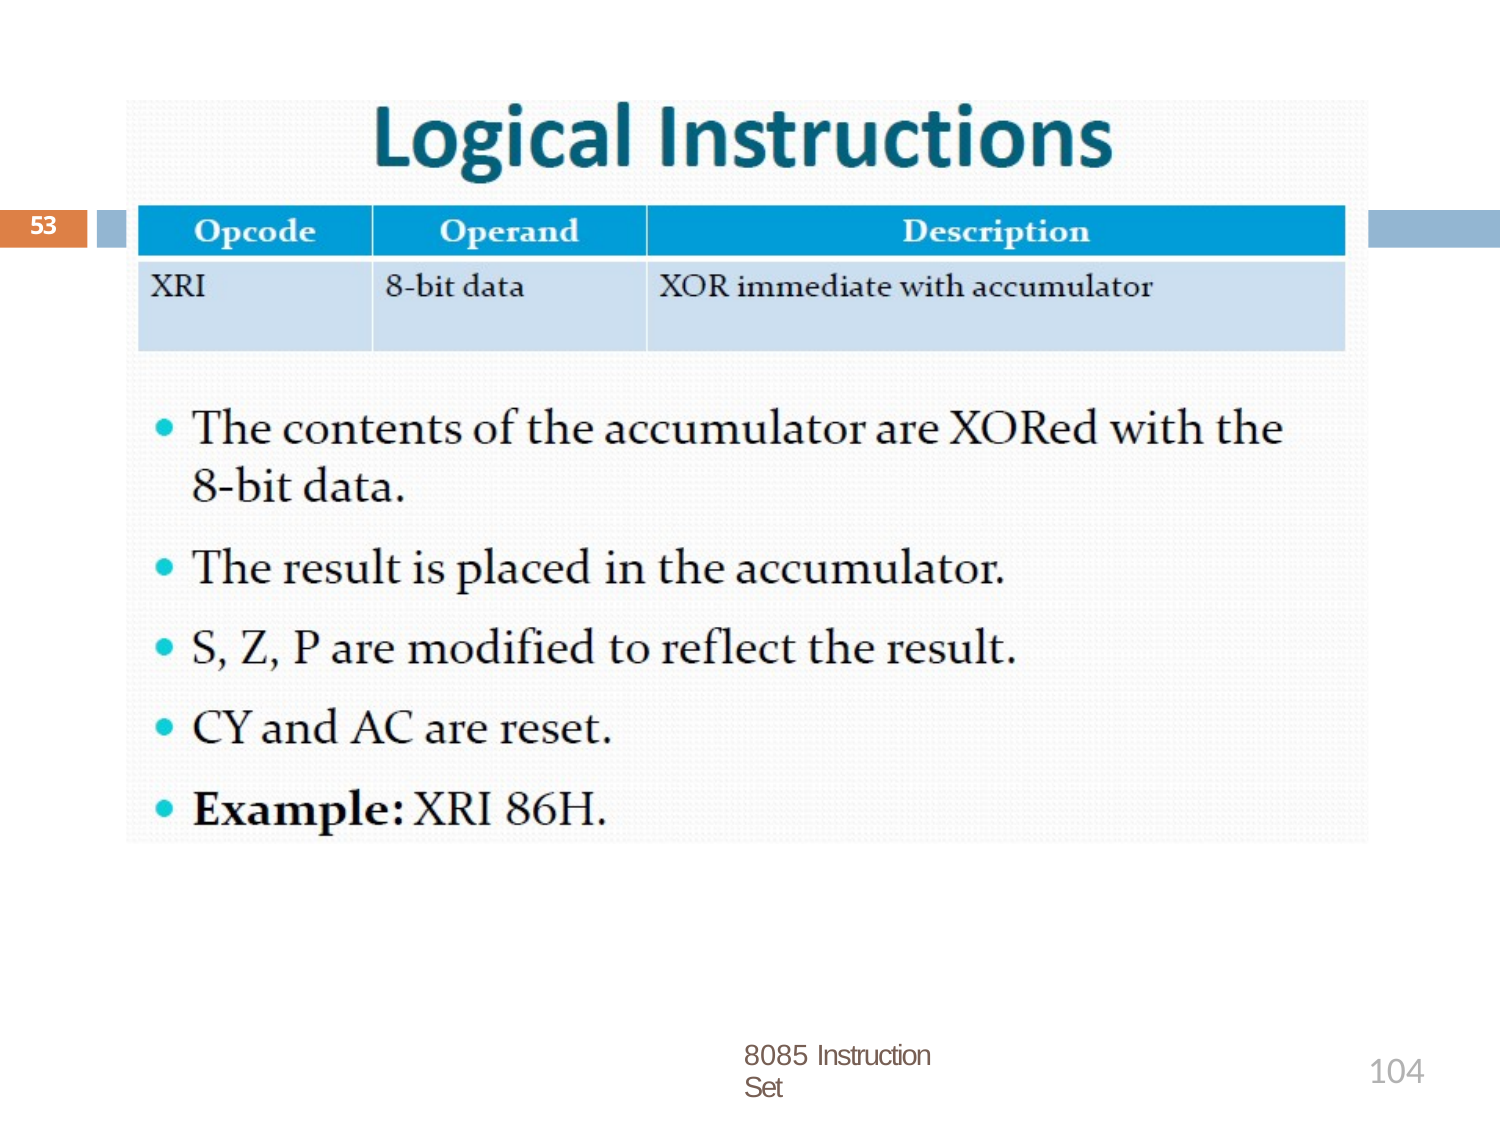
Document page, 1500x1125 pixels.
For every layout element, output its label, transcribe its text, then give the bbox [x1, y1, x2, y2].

text_box 8085 Instruction Set [741, 1037, 977, 1104]
text_box 53 [28, 207, 59, 240]
text_box [126, 100, 1369, 844]
slide_number 104 [1080, 1046, 1425, 1103]
